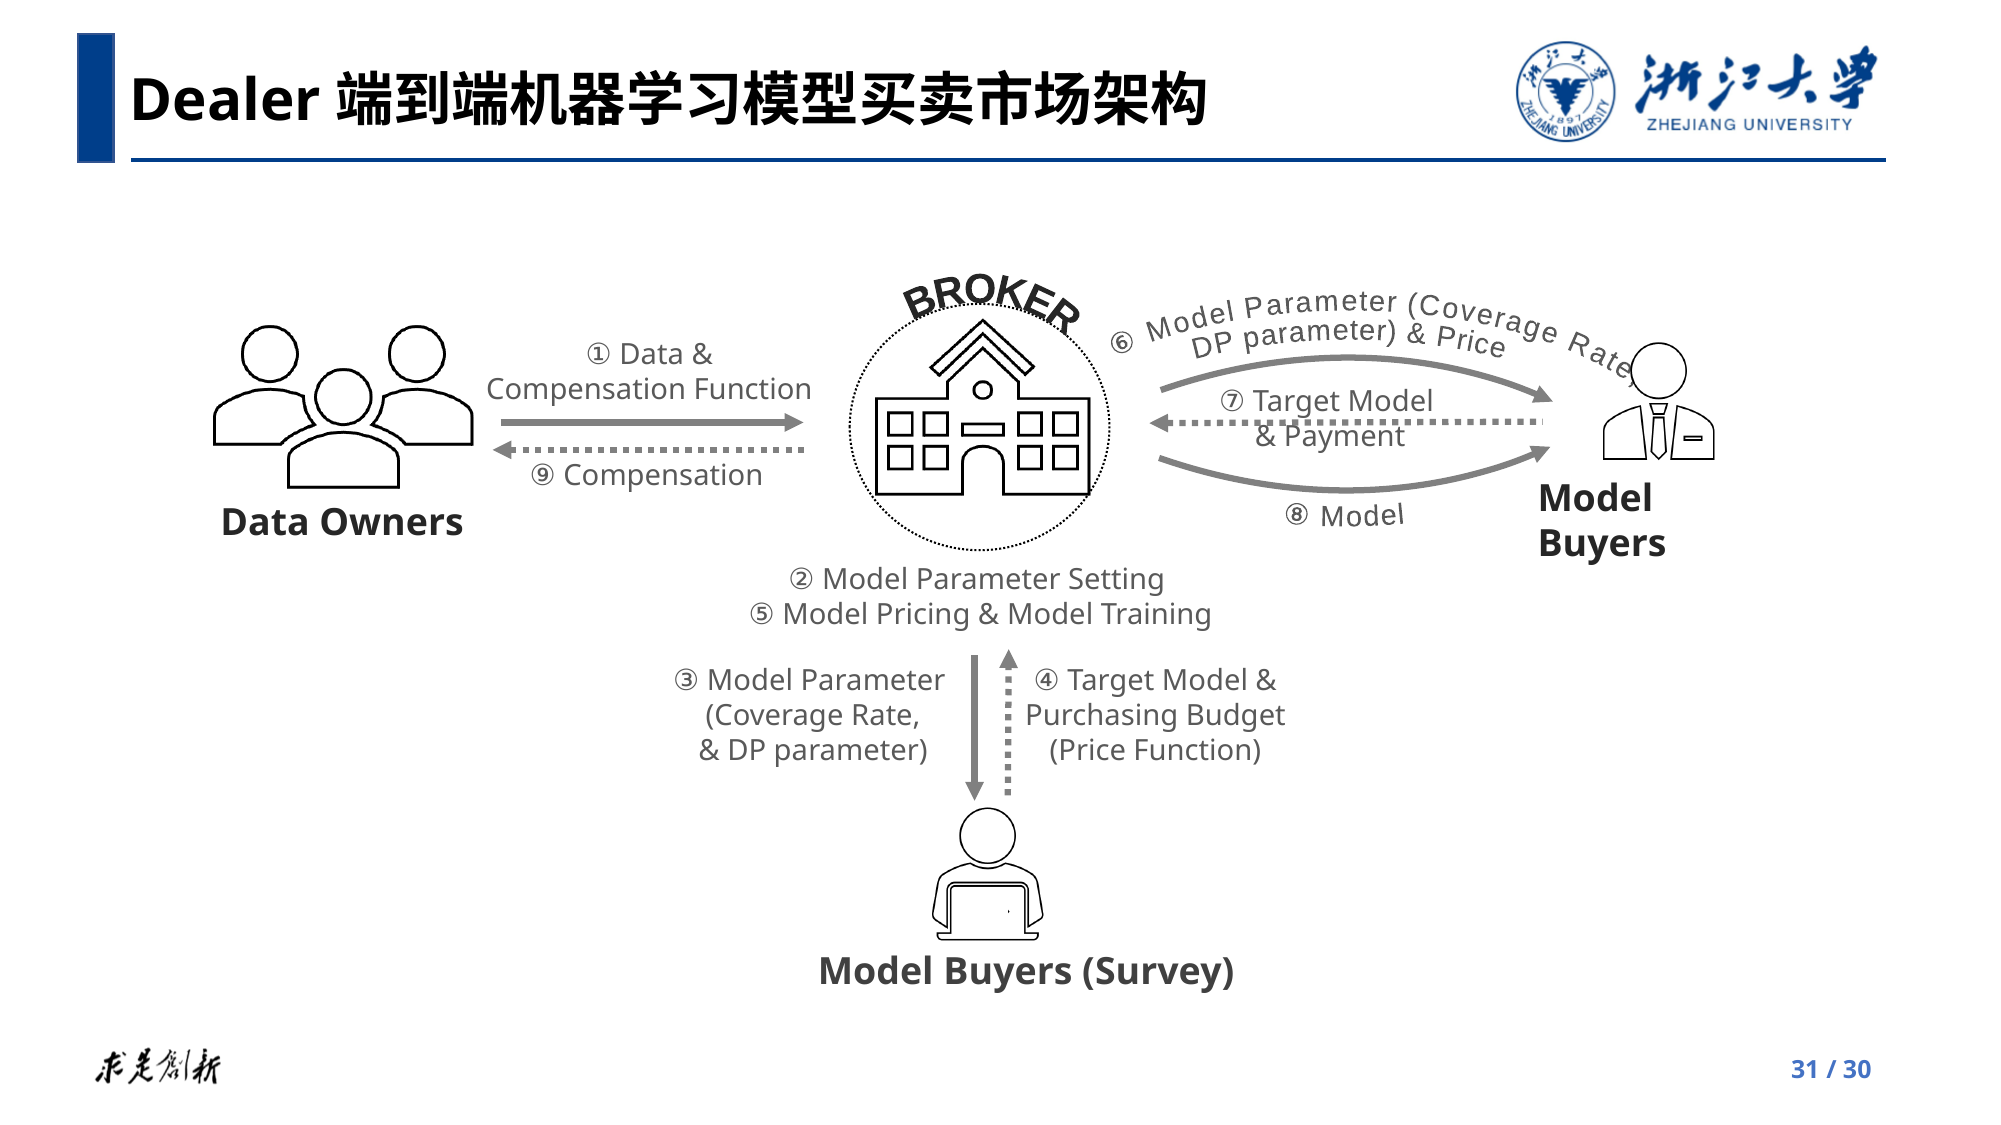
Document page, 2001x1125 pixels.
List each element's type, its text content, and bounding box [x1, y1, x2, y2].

slide_number / 30 [1836, 1041, 1887, 1101]
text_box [195, 0, 1836, 1125]
picture [76, 1036, 195, 1096]
text_box Dealer端到端机器学习模型买卖市场架构 [0, 54, 195, 172]
picture [1836, 24, 1887, 146]
